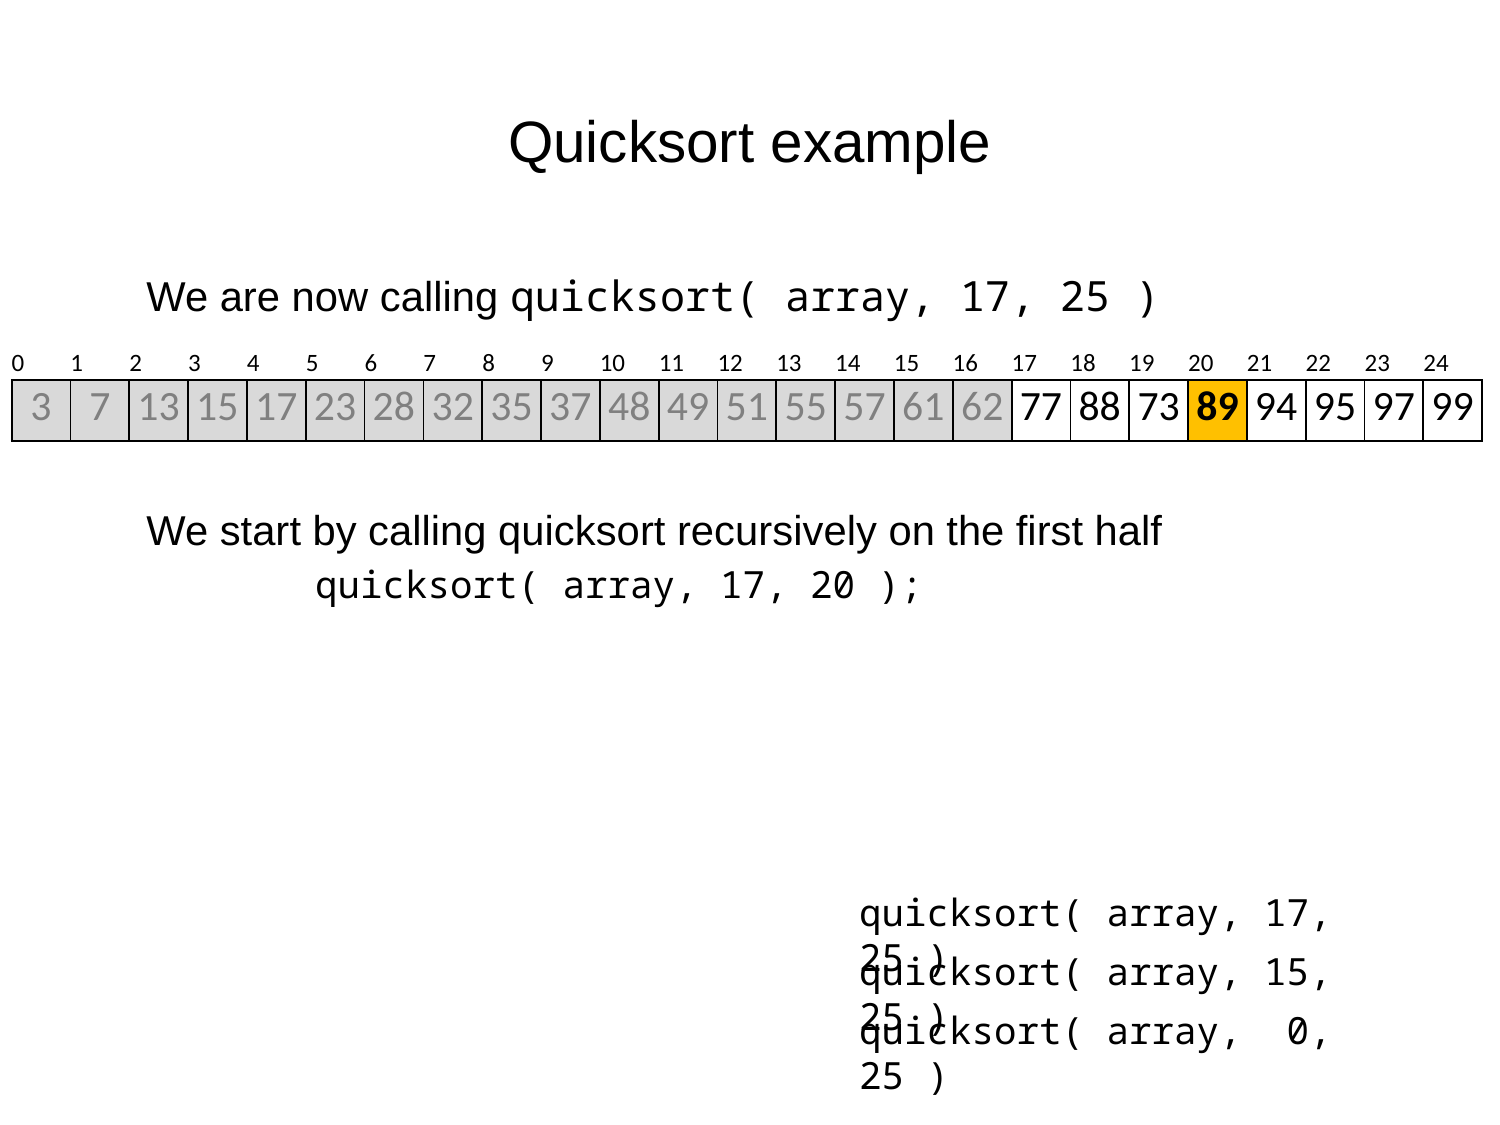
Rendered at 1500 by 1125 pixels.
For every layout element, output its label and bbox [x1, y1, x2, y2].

table_cell [718, 381, 775, 440]
table_cell [660, 381, 717, 440]
table_cell [307, 381, 364, 440]
table_cell [954, 381, 1011, 440]
table_cell [1365, 381, 1422, 440]
table_cell [1071, 381, 1128, 440]
table_cell [130, 381, 187, 440]
table_cell [424, 381, 481, 440]
text_box [844, 881, 1447, 1105]
table_cell [248, 381, 305, 440]
table_cell [601, 381, 658, 440]
table_cell [836, 381, 893, 440]
table_cell [1130, 381, 1187, 440]
table_cell [71, 381, 128, 440]
title [74, 44, 1426, 233]
table_cell [895, 381, 952, 440]
table_cell [13, 381, 70, 440]
table_cell [542, 381, 599, 440]
list [74, 262, 1426, 350]
table_cell [189, 381, 246, 440]
table_cell [483, 381, 540, 440]
table_cell [1424, 381, 1481, 440]
table_cell [365, 381, 423, 440]
table_header [12, 350, 1482, 379]
table_cell [1248, 381, 1305, 440]
table_cell [1013, 381, 1070, 440]
table_cell [777, 381, 834, 440]
list [74, 442, 1426, 1006]
table_cell [1307, 381, 1364, 440]
table_cell [1189, 381, 1246, 440]
